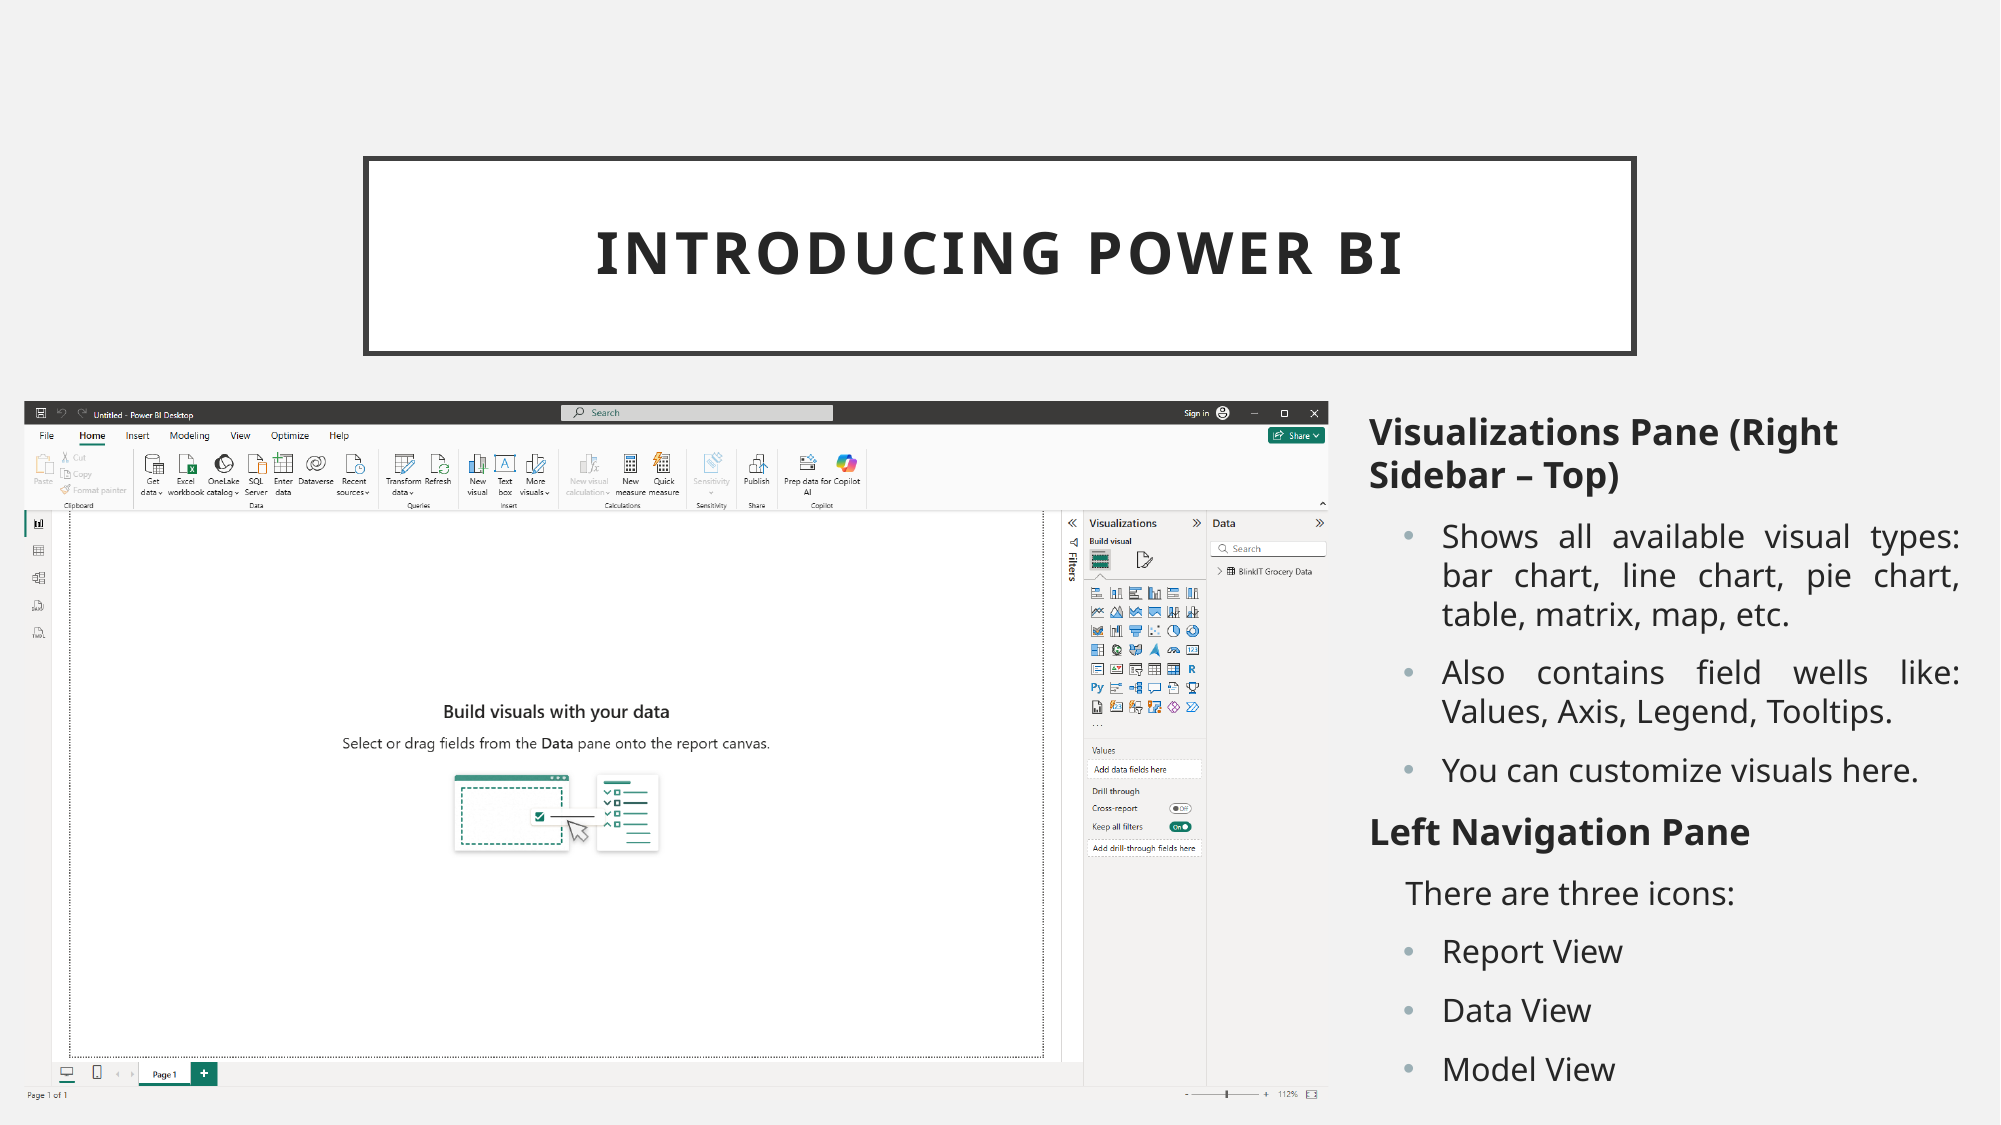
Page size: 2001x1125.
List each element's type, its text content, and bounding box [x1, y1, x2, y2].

picture [24, 401, 1329, 1100]
list Visualizations Pane (Right Sidebar – Top) Shows all available visual types: bar chart, line chart, pie chart, table, matrix, map, etc. Also contains field wells like: Values, Axis, Legend, Tooltips. You can customize visuals here. Left Navigation Pane There are three icons: Report View Data View Model View [1354, 401, 1976, 1100]
title Introducing Power BI [363, 156, 1637, 356]
